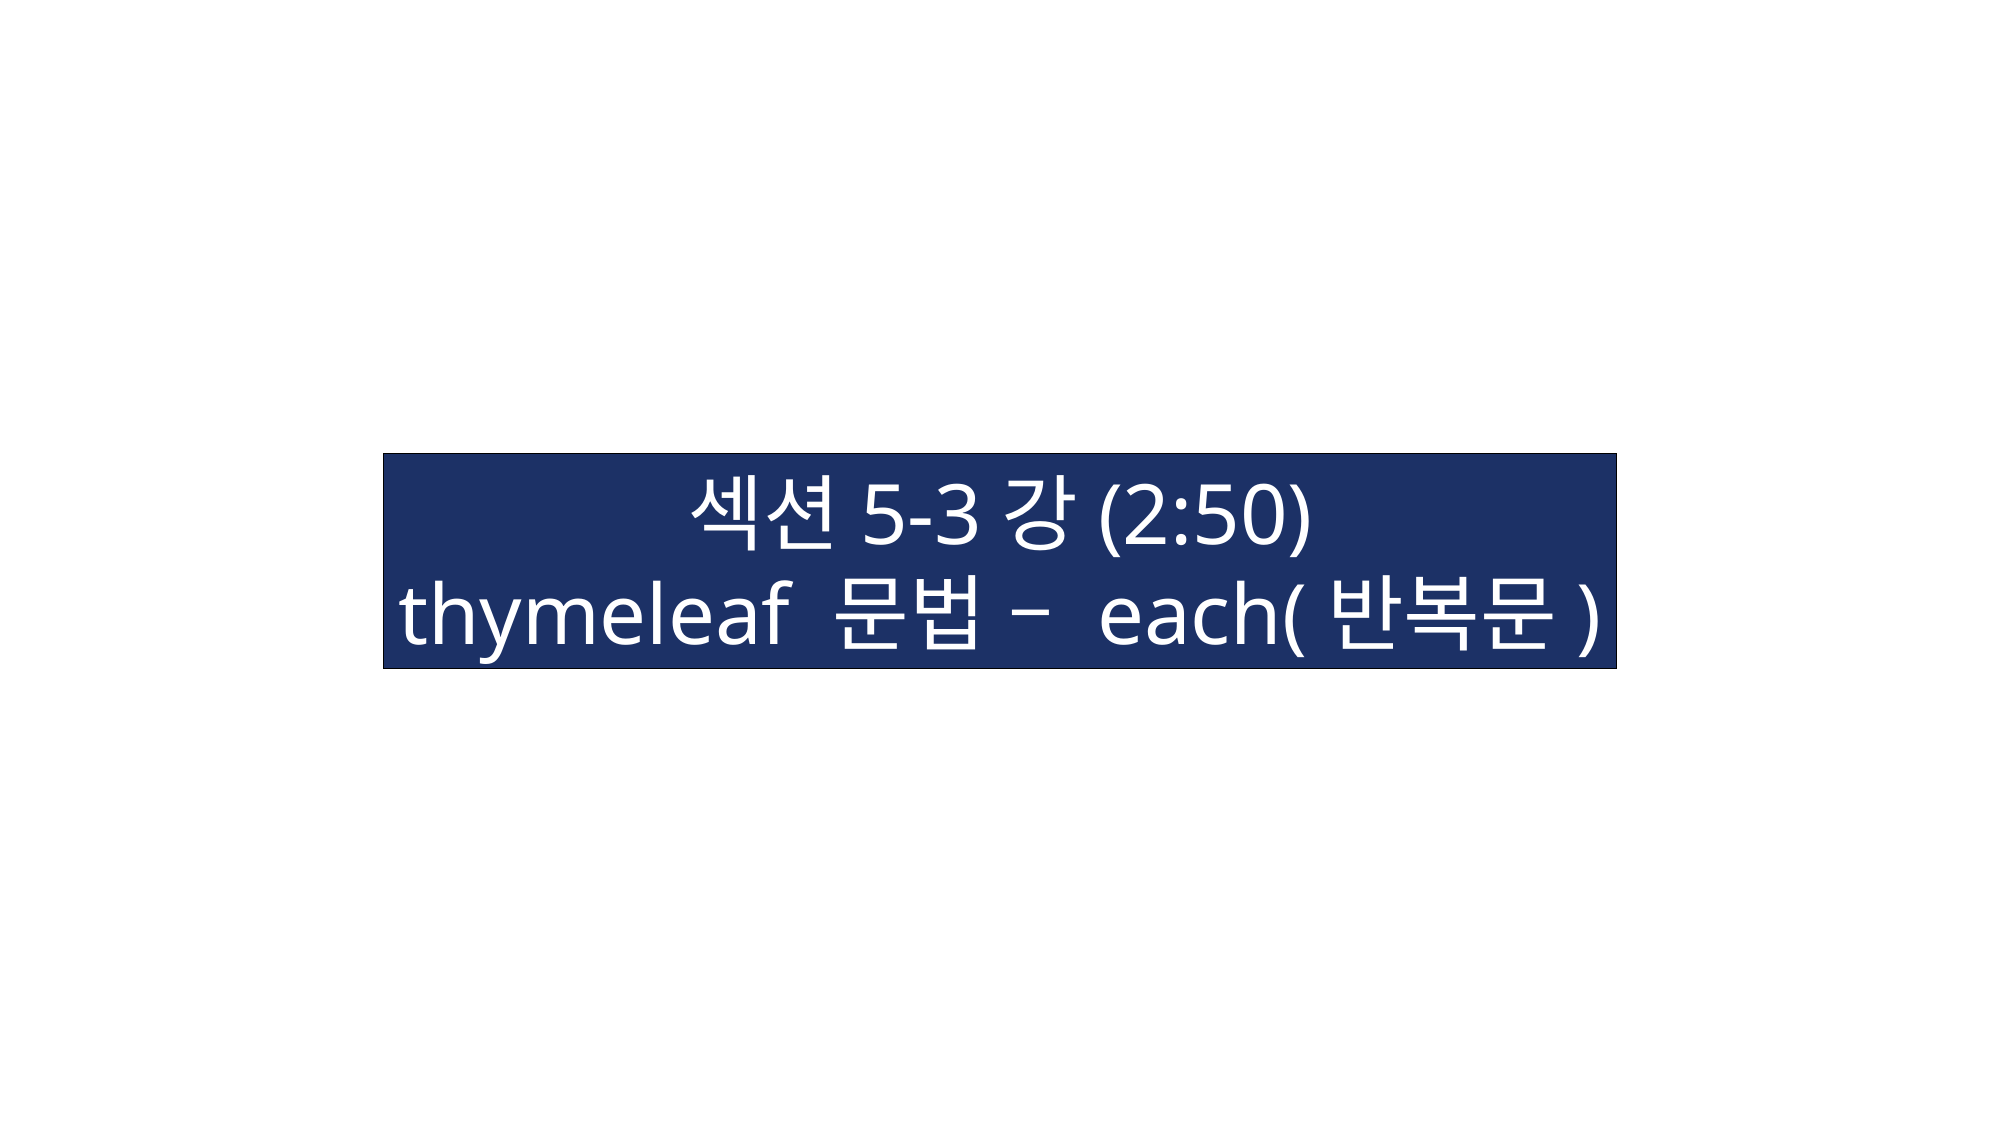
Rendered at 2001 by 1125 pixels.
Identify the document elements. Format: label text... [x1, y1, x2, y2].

text_box 섹션5-3강(2:50) thymeleaf 문법 – each(반복문) [383, 453, 1617, 669]
